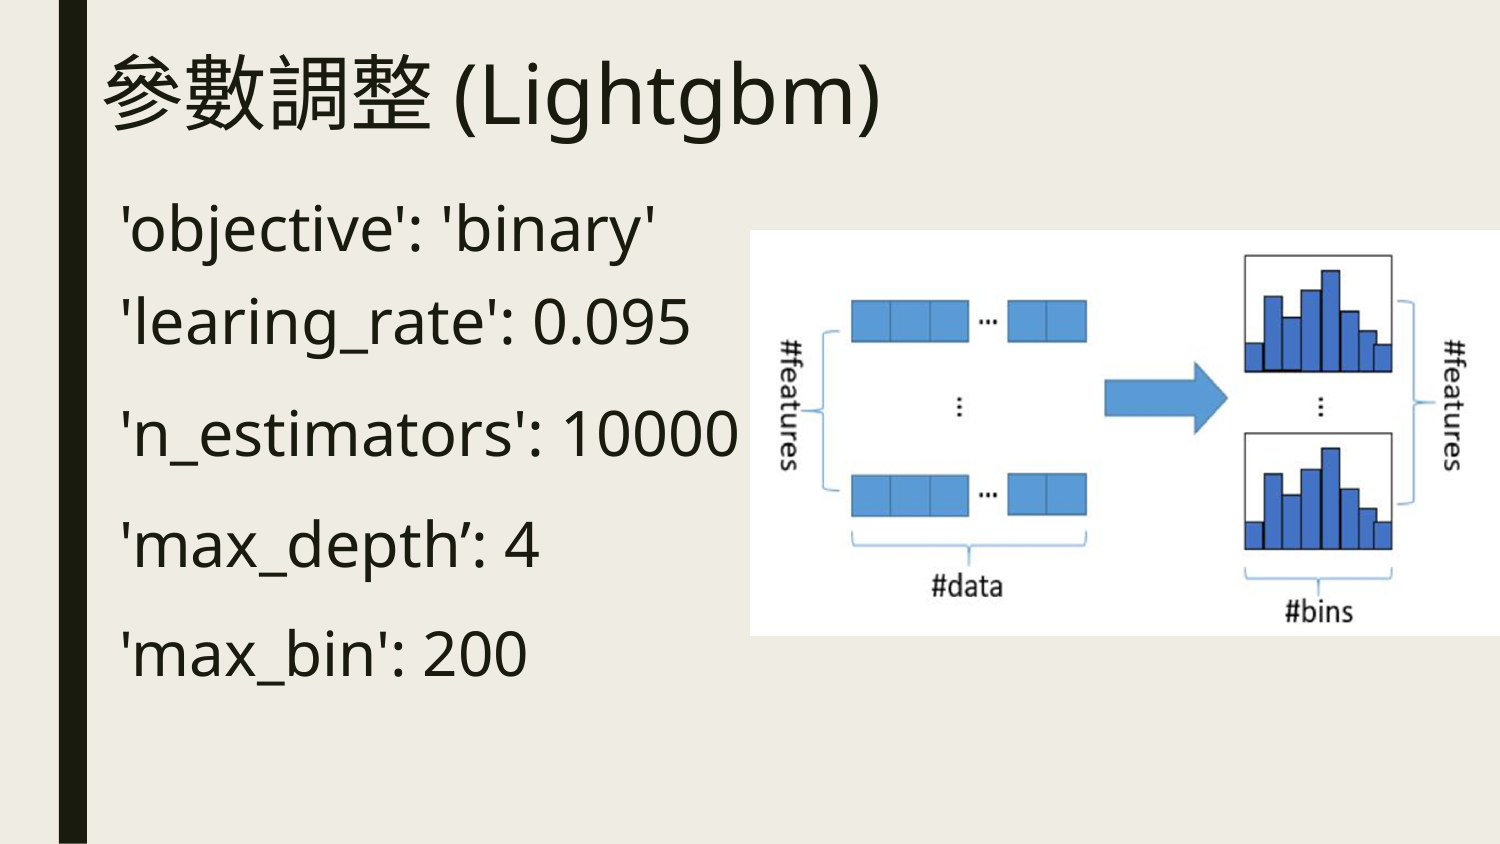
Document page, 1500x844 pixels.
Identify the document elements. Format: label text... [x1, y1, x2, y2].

title 參數調整(Lightgbm) [89, 47, 1271, 231]
picture [749, 230, 1500, 637]
list 'objective': 'binary' 'learing_rate': 0.095 'n_estimators': 10000 'max_depth’: 4 'max_bin': 200 [108, 171, 1290, 696]
